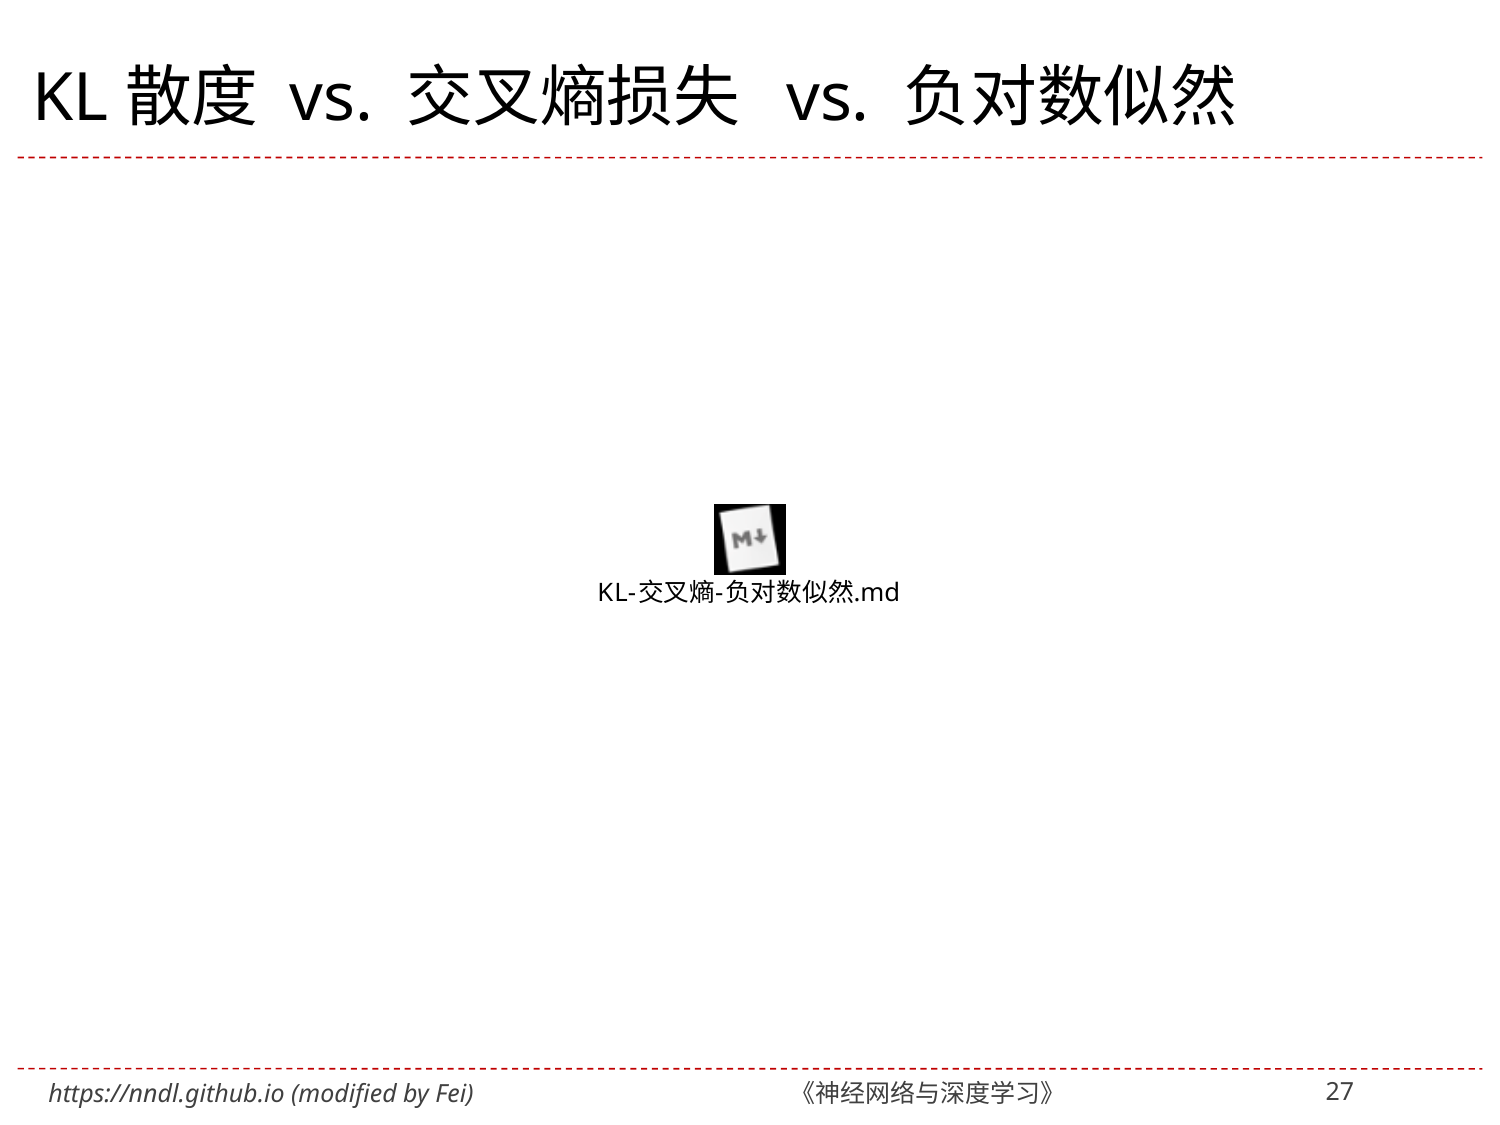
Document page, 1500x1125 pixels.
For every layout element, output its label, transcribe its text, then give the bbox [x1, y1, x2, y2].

title KL散度 vs. 交叉熵损失 vs. 负对数似然 [17, 24, 1483, 142]
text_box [558, 504, 942, 621]
